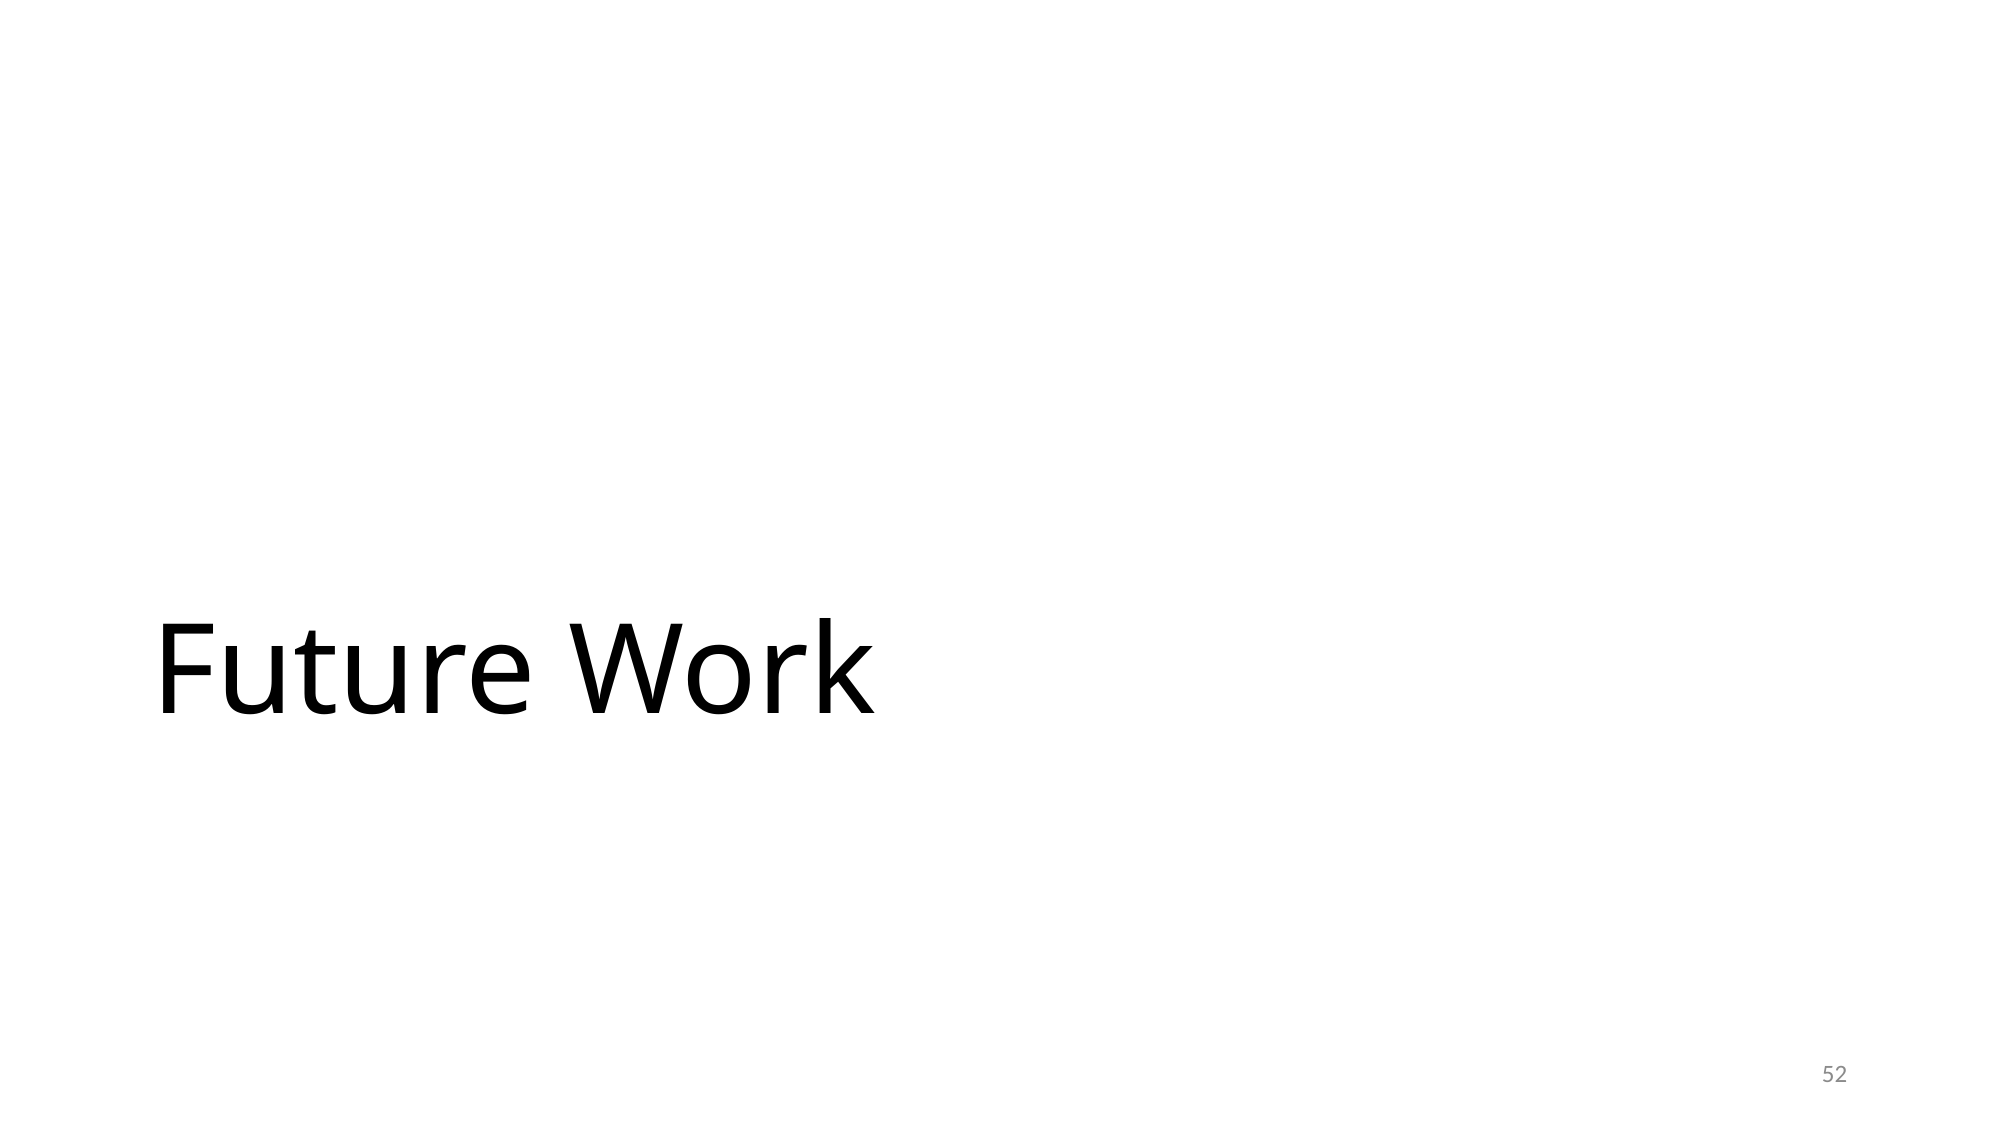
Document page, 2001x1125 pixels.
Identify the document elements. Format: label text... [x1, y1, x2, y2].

title Future Work [136, 280, 1862, 749]
slide_number 52 [1412, 1042, 1863, 1103]
